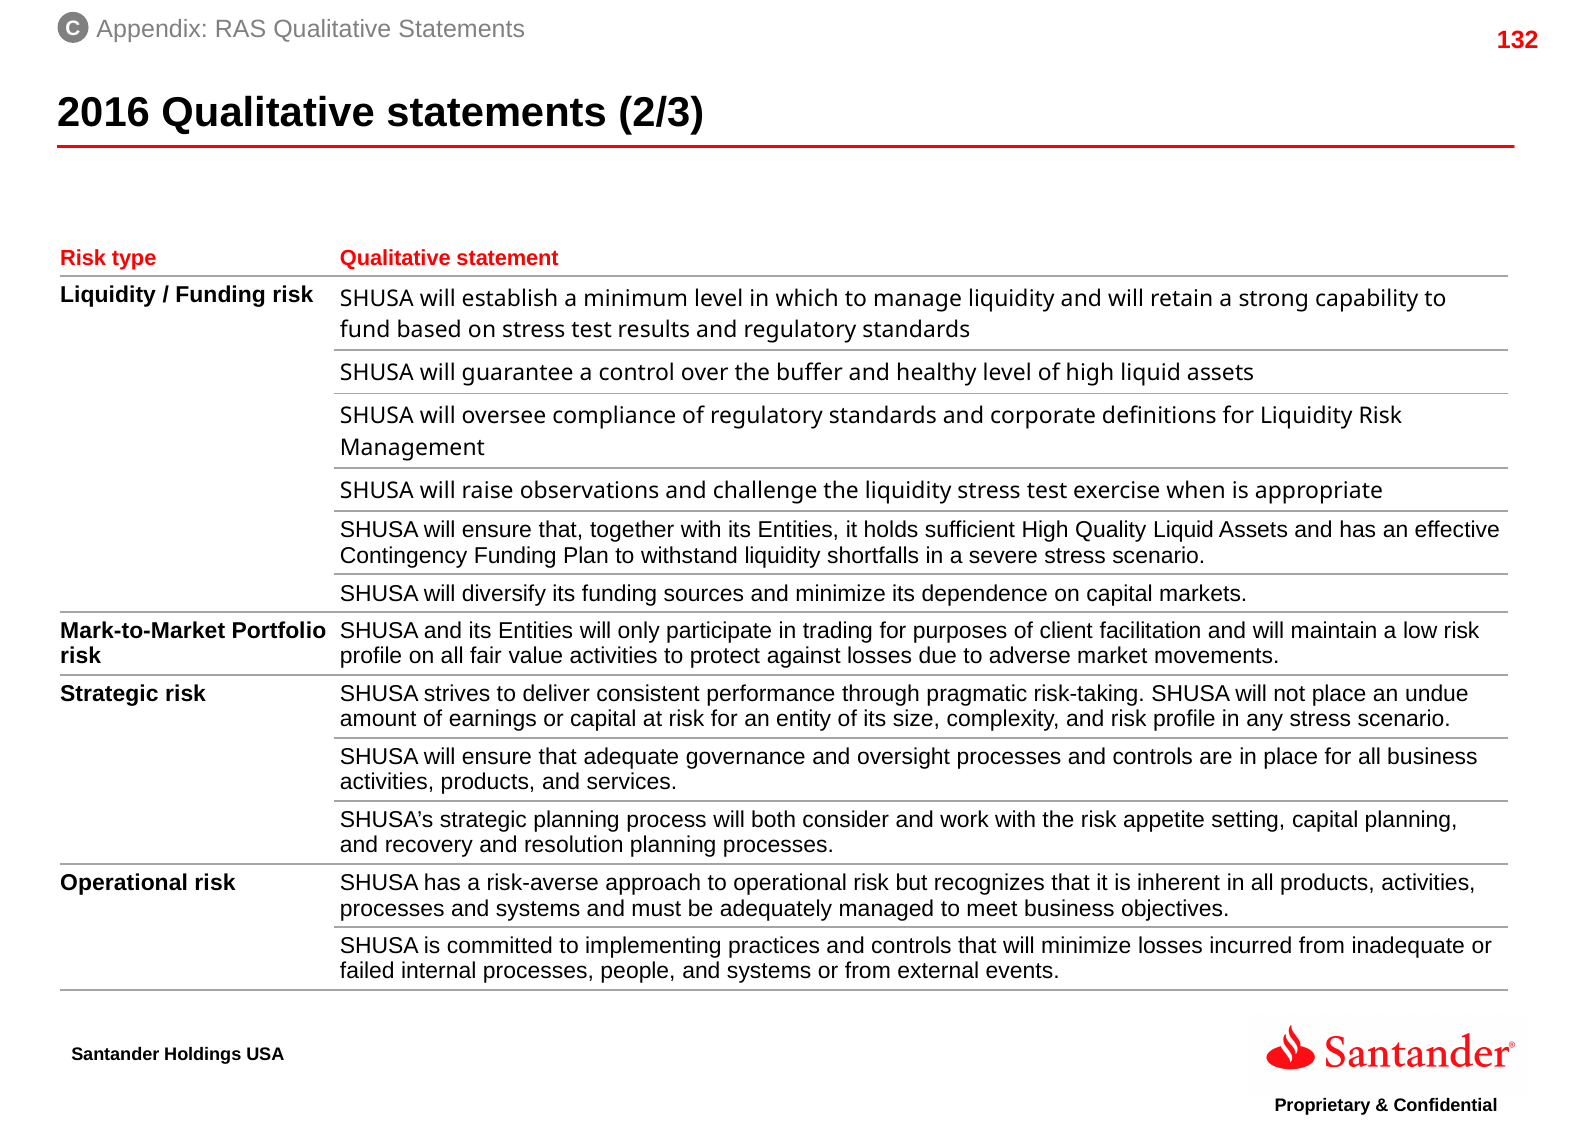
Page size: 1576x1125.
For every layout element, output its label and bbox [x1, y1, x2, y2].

table_cell [60, 865, 1508, 989]
table_cell [60, 613, 1508, 674]
picture [1247, 1011, 1528, 1094]
text_box [57, 11, 528, 44]
table_header [60, 240, 1508, 275]
list [57, 74, 1479, 146]
table_cell [60, 277, 1508, 611]
table_cell [60, 676, 1508, 863]
